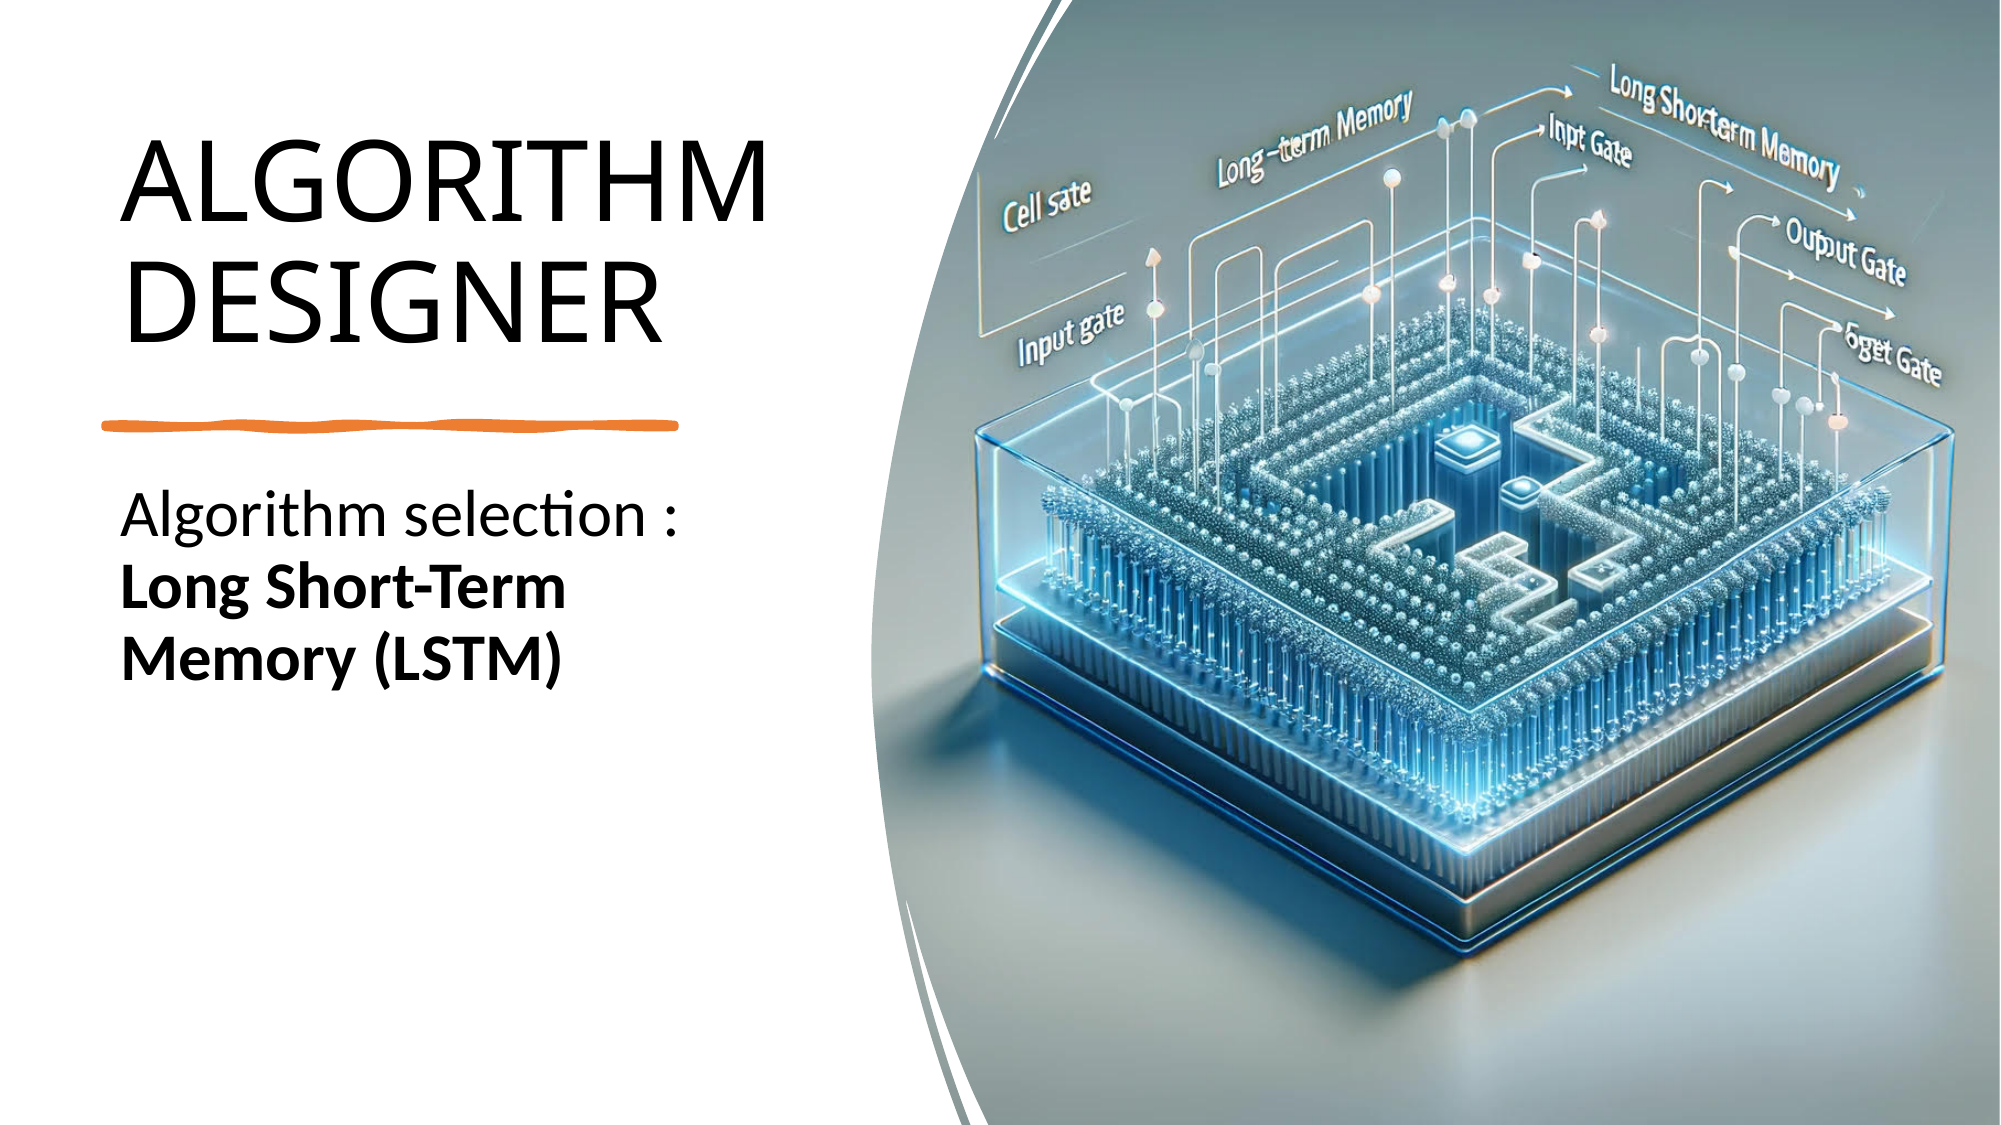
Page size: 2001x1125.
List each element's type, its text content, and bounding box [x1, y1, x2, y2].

text_box [103, 421, 676, 431]
picture [871, 0, 2000, 1125]
title ALGORITHM DESIGNER [105, 53, 822, 375]
list Algorithm selection : Long Short-Term Memory (LSTM) [105, 471, 802, 1016]
text_box [0, 0, 871, 1125]
